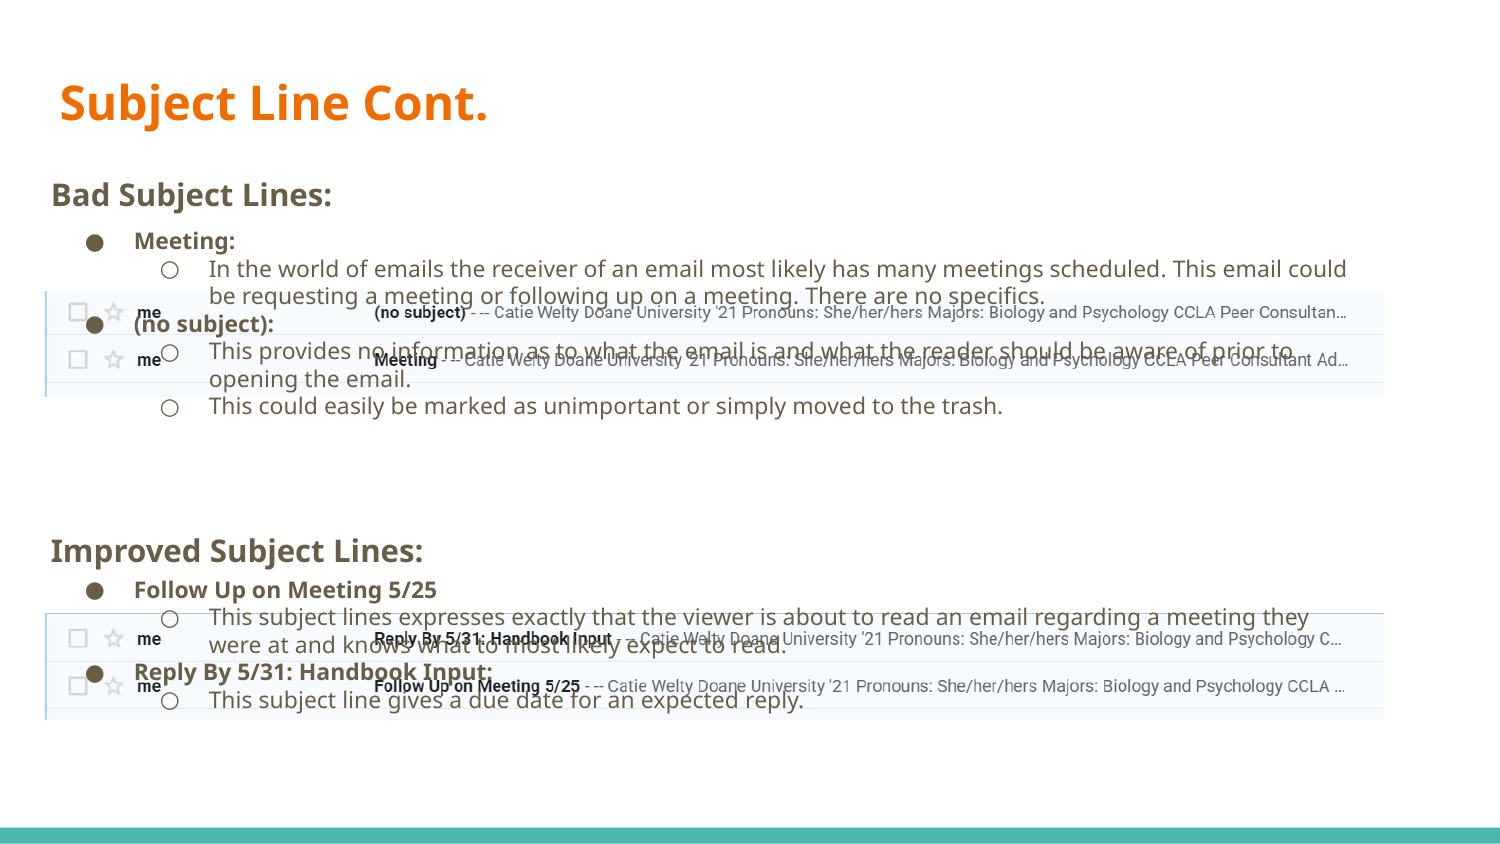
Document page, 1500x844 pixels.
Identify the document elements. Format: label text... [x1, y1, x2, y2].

text_box Improved Subject Lines: [35, 515, 467, 580]
text_box Meeting: In the world of emails the receiver of an email most likely has many meetings scheduled. This email could be requesting a meeting or following up on a meeting. There are no specifics. (no subject): This provides no information as to what the email is and what the reader should be aware of prior to opening the email. This could easily be marked as unimportant or simply moved to the trash. [43, 211, 1384, 290]
picture [44, 613, 1385, 720]
text_box Meeting: In the world of emails the receiver of an email most likely has many meetings scheduled. This email could be requesting a meeting or following up on a meeting. There are no specifics. (no subject): This provides no information as to what the email is and what the reader should be aware of prior to opening the email. This could easily be marked as unimportant or simply moved to the trash. [43, 405, 1384, 434]
text_box Bad Subject Lines: [35, 160, 350, 225]
title Subject Line Cont. [44, 57, 1306, 146]
picture [44, 290, 1385, 398]
text_box Follow Up on Meeting 5/25 This subject lines expresses exactly that the viewer is about to read an email regarding a meeting they were at and knows what to most likely expect to read. Reply By 5/31: Handbook Input: This subject line gives a due date for an expected reply. [43, 560, 1384, 612]
